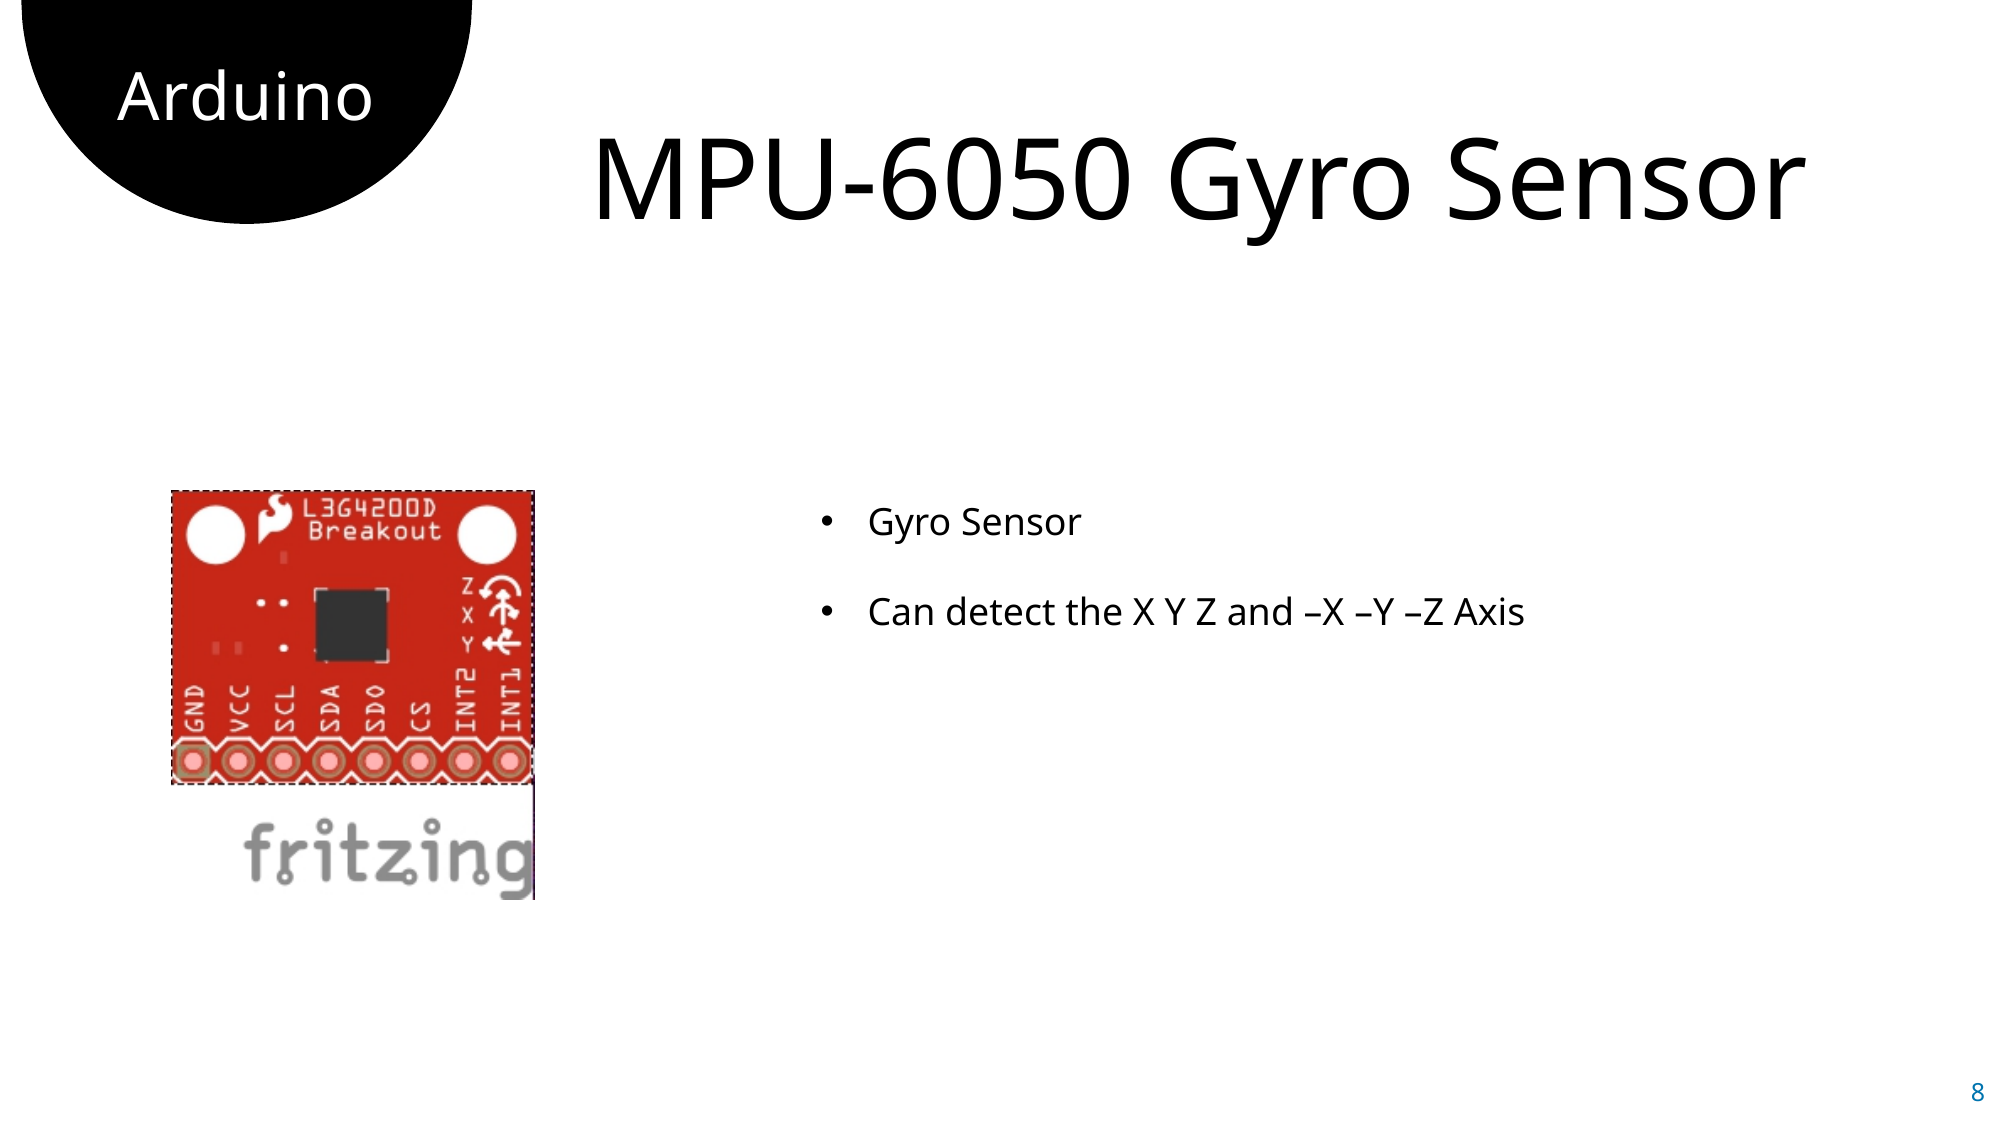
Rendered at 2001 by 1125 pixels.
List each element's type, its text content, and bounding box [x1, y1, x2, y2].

text_box MPU-6050 Gyro Sensor [574, 99, 1824, 250]
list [171, 490, 535, 900]
slide_number 8 [1914, 1063, 2000, 1124]
text_box Gyro Sensor Can detect the X Y Z and –X –Y –Z Axis [805, 490, 1915, 686]
title Arduino [51, 55, 442, 144]
